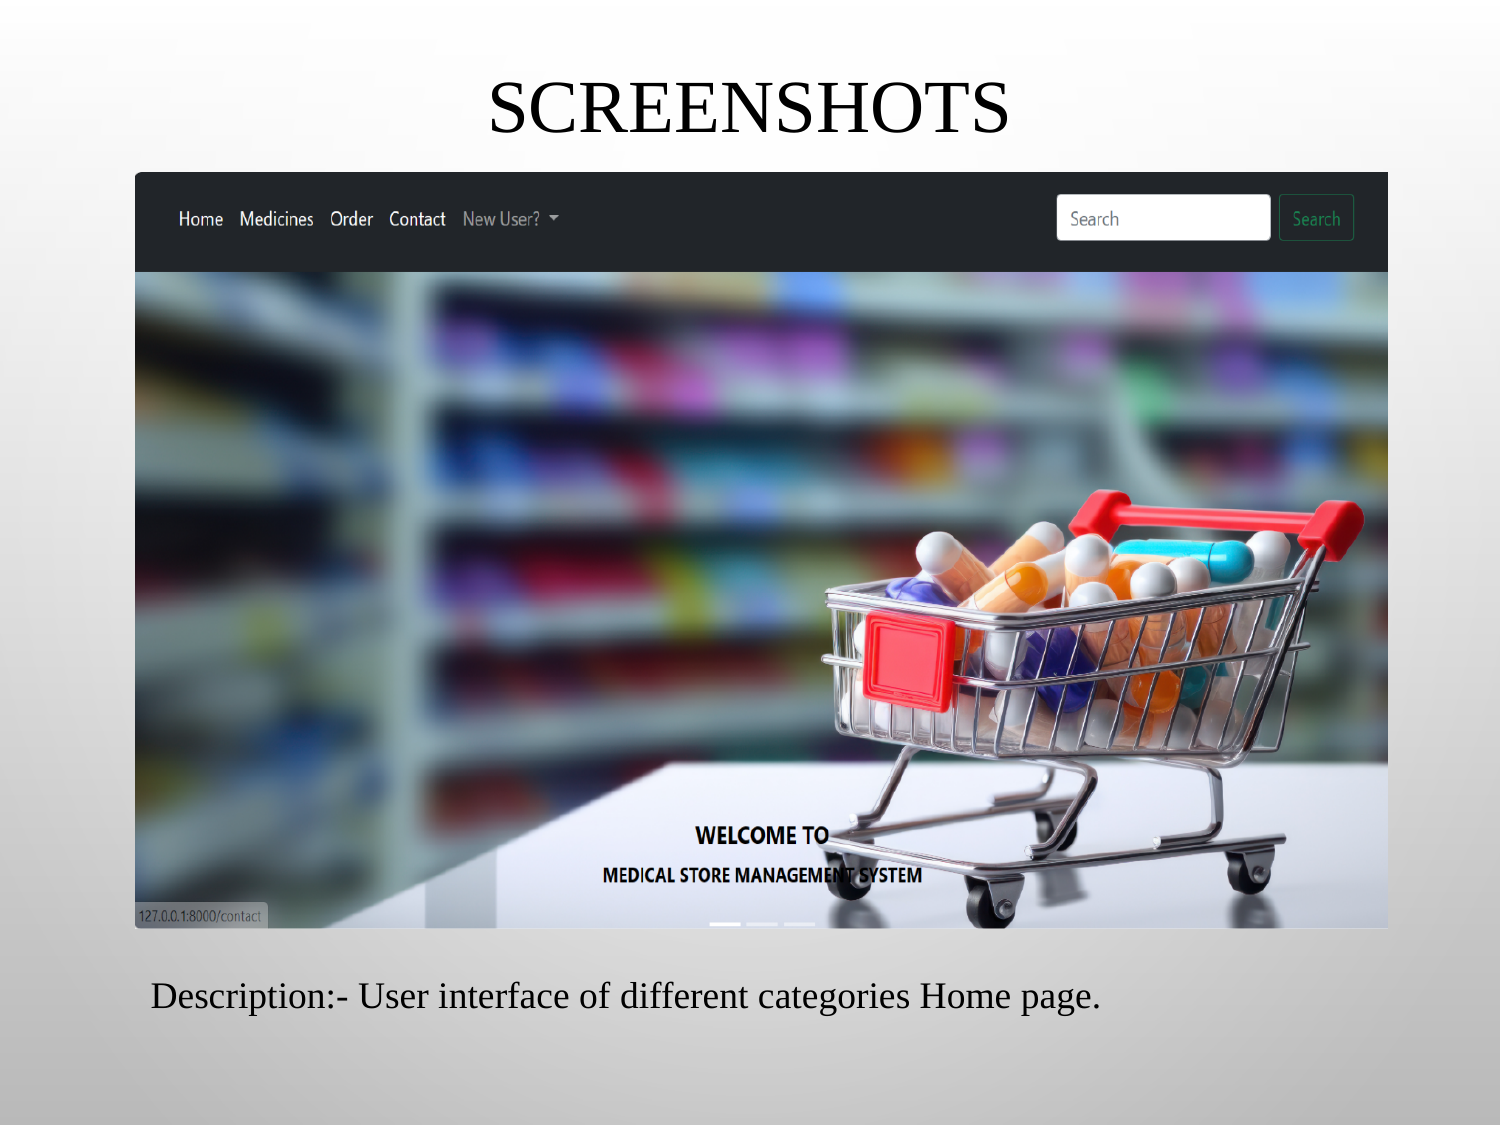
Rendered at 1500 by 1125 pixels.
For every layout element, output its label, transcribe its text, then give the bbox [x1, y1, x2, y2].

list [135, 172, 1388, 929]
picture [0, 0, 1500, 1125]
title SCREENSHOTS [112, 42, 1388, 173]
text_box Description:- User interface of different categories Home page. [135, 964, 1388, 1069]
